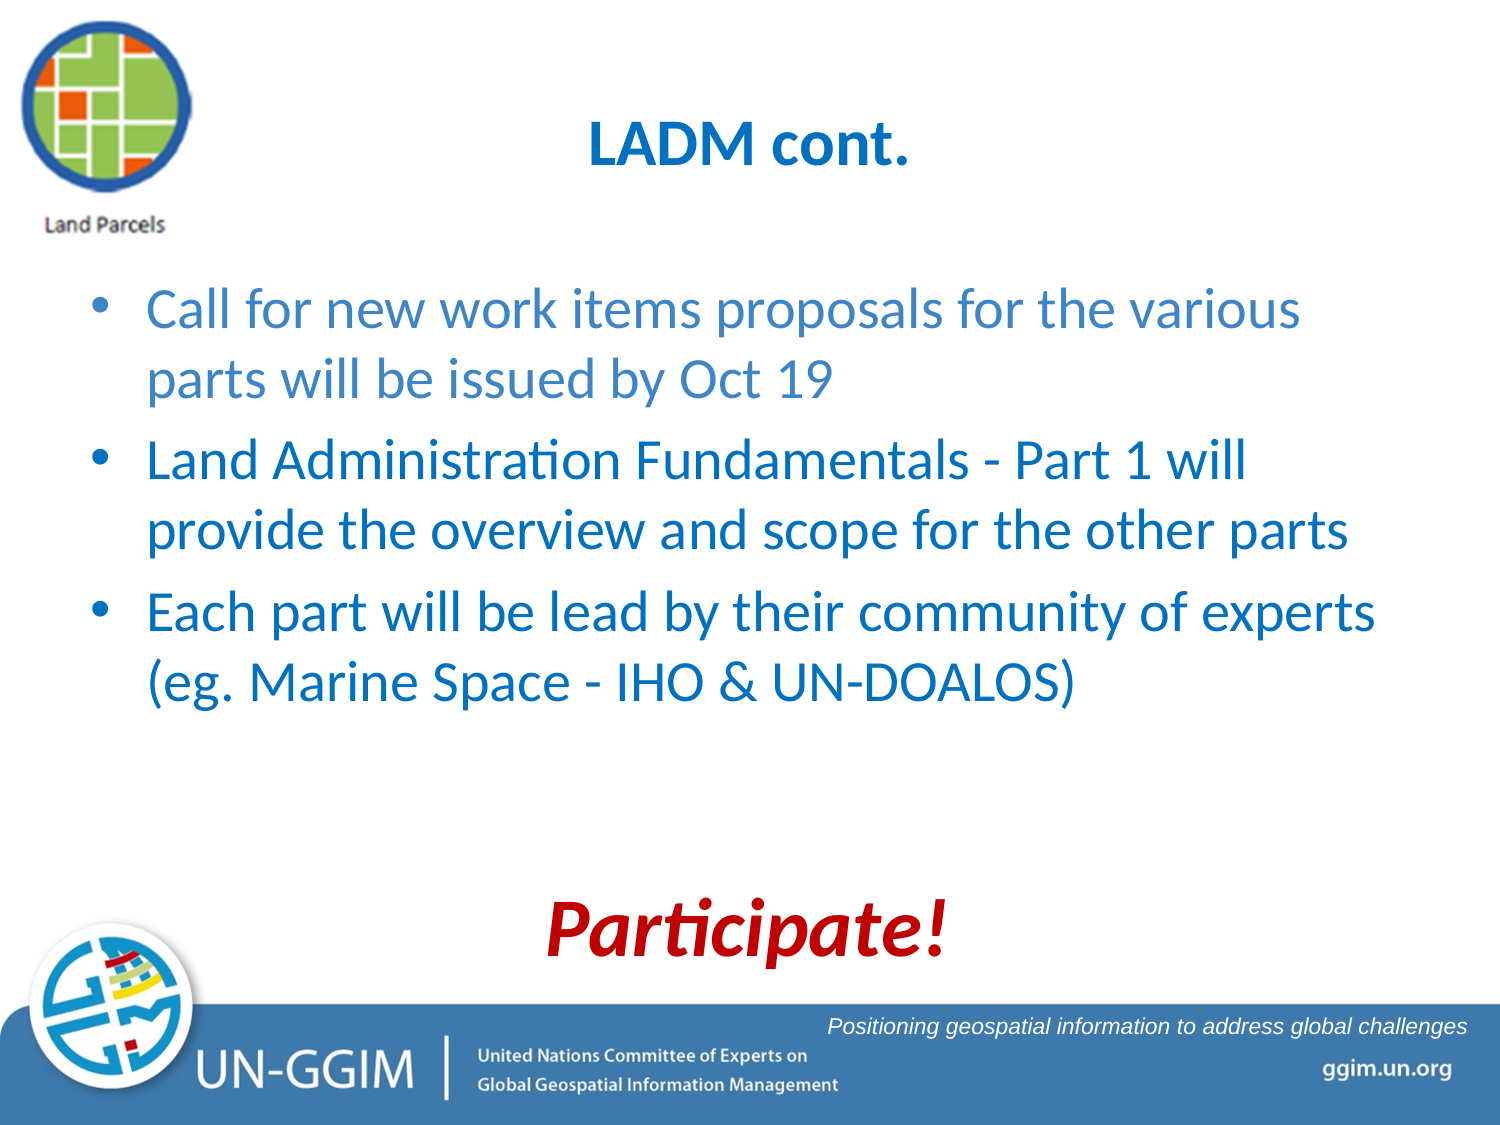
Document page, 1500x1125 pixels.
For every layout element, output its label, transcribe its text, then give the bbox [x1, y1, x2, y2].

list Call for new work items proposals for the various parts will be issued by Oct 19 Land Administration Fundamentals - Part 1 will provide the overview and scope for the other parts Each part will be lead by their community of experts (eg. Marine Space - IHO & UN-DOALOS) [75, 262, 1425, 1005]
title LADM cont. [223, 45, 1425, 233]
picture [0, 0, 1500, 1125]
text_box Participate! [530, 865, 970, 982]
